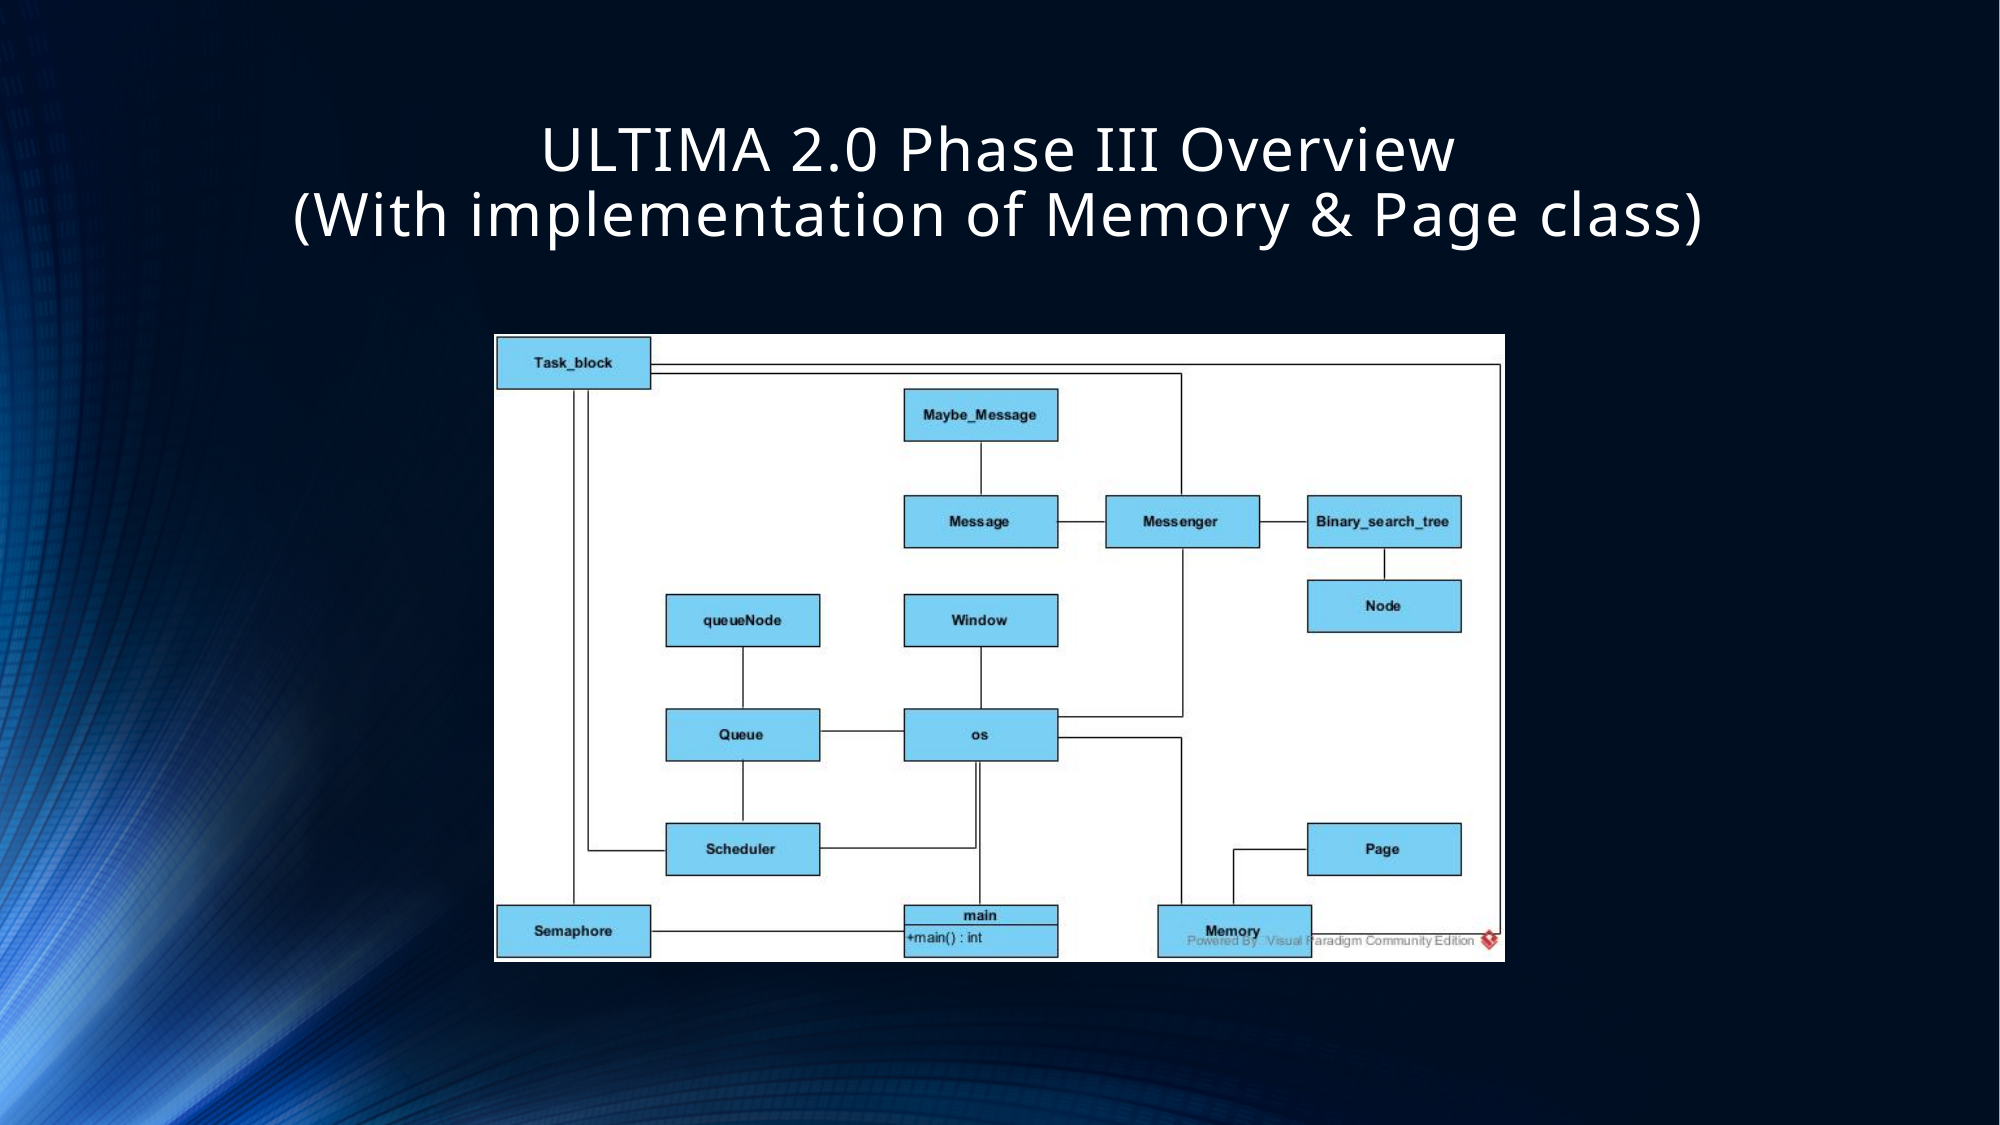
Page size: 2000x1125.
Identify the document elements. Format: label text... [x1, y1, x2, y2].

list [494, 334, 1505, 962]
title ULTIMA 2.0 Phase III Overview (With implementation of Memory & Page class) [249, 69, 1750, 257]
picture [0, 0, 2000, 1125]
